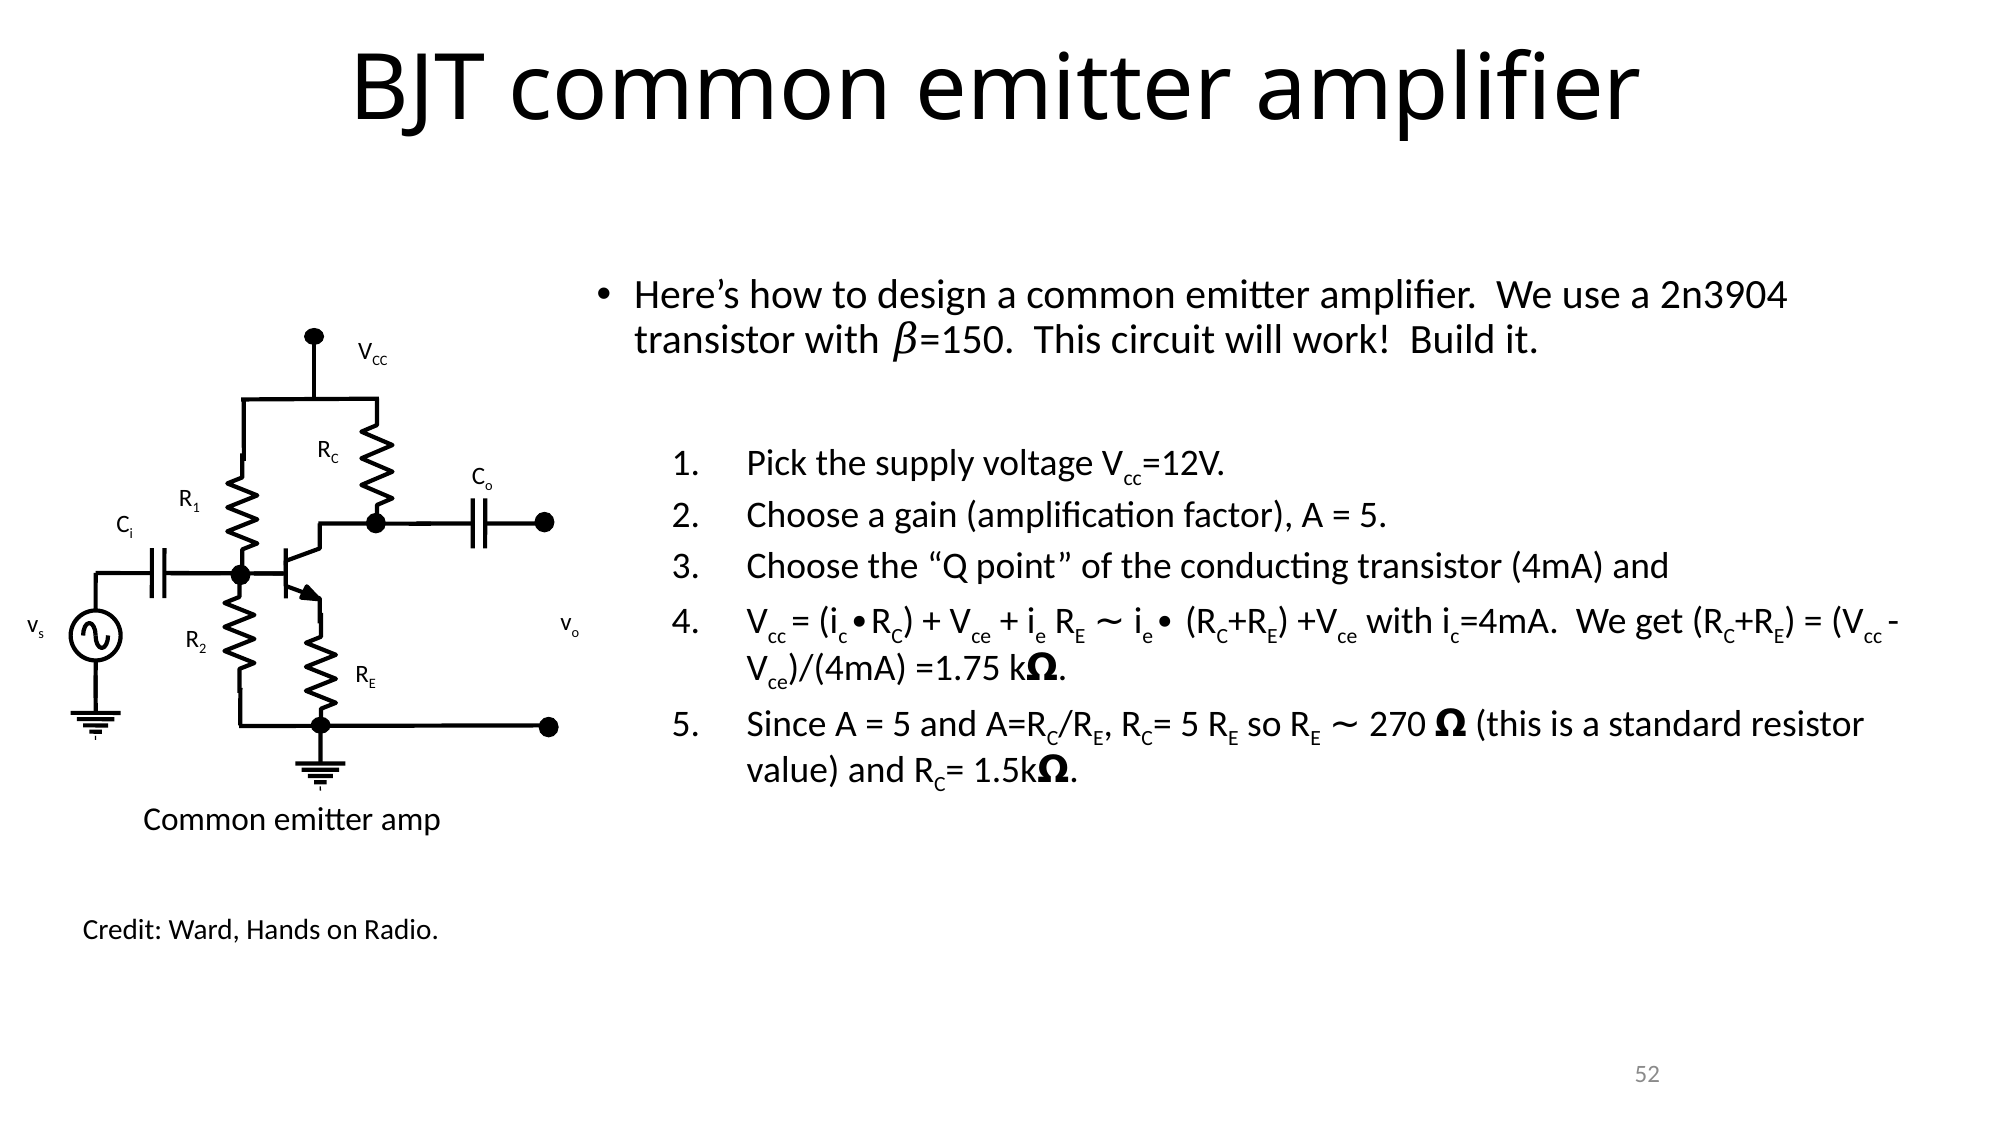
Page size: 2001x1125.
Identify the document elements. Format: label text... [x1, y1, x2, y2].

title BJT common emitter amplifier [54, 18, 1938, 162]
text_box Credit: Ward, Hands on Radio. [68, 902, 455, 953]
slide_number 52 [1325, 1042, 1675, 1103]
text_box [12, 327, 606, 846]
